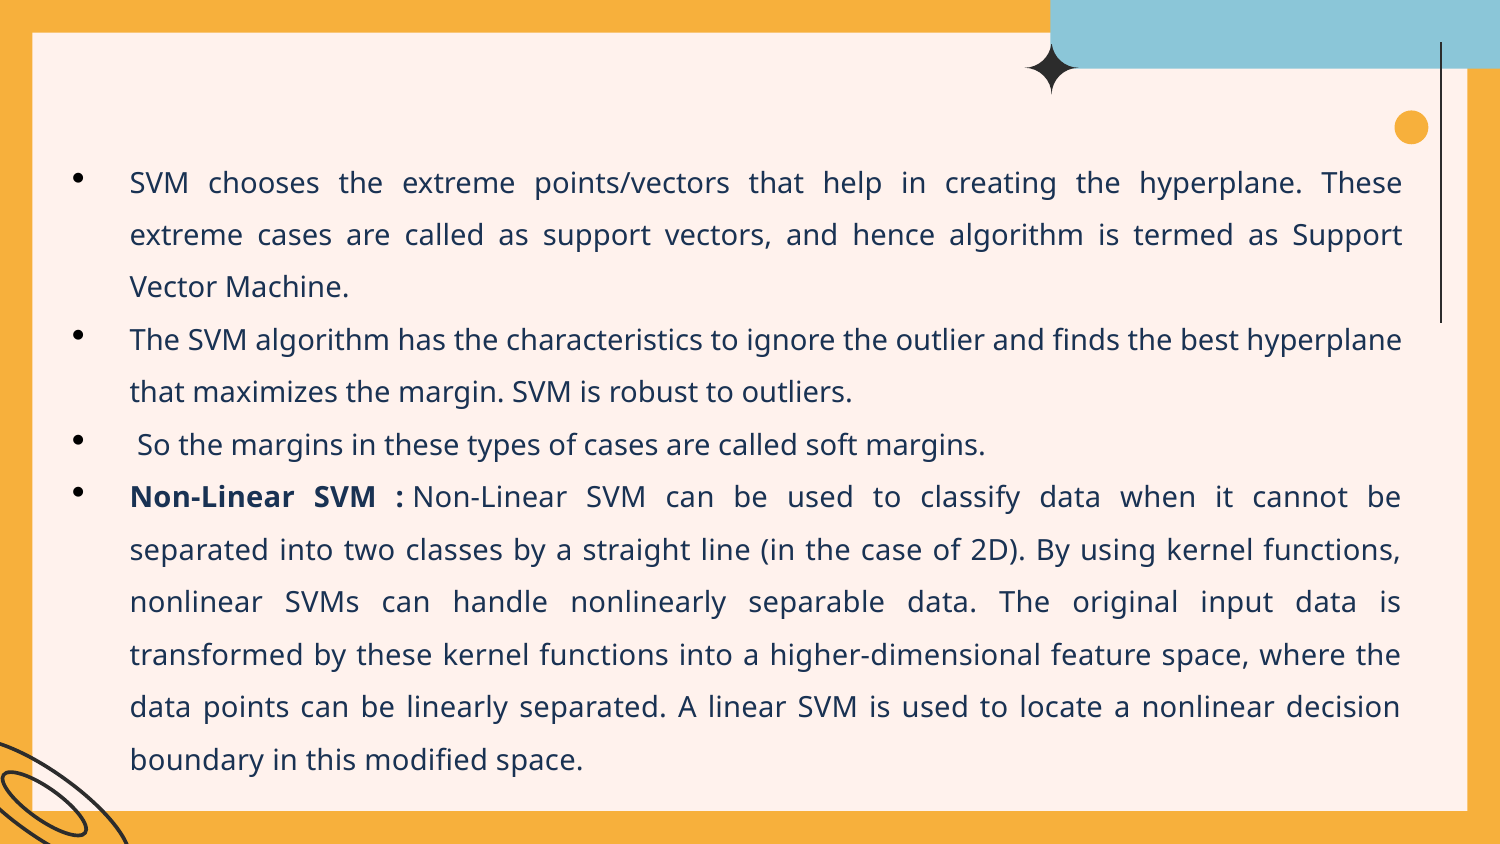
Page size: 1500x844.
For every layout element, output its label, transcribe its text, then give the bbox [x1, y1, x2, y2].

text_box SVM chooses the extreme points/vectors that help in creating the hyperplane. These extreme cases are called as support vectors, and hence algorithm is termed as Support Vector Machine. The SVM algorithm has the characteristics to ignore the outlier and finds the best hyperplane that maximizes the margin. SVM is robust to outliers. So the margins in these types of cases are called soft margins. Non-Linear SVM : Non-Linear SVM can be used to classify data when it cannot be separated into two classes by a straight line (in the case of 2D). By using kernel functions, nonlinear SVMs can handle nonlinearly separable data. The original input data is transformed by these kernel functions into a higher-dimensional feature space, where the data points can be linearly separated. A linear SVM is used to locate a nonlinear decision boundary in this modified space. [58, 139, 1419, 836]
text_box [1044, 151, 1442, 766]
